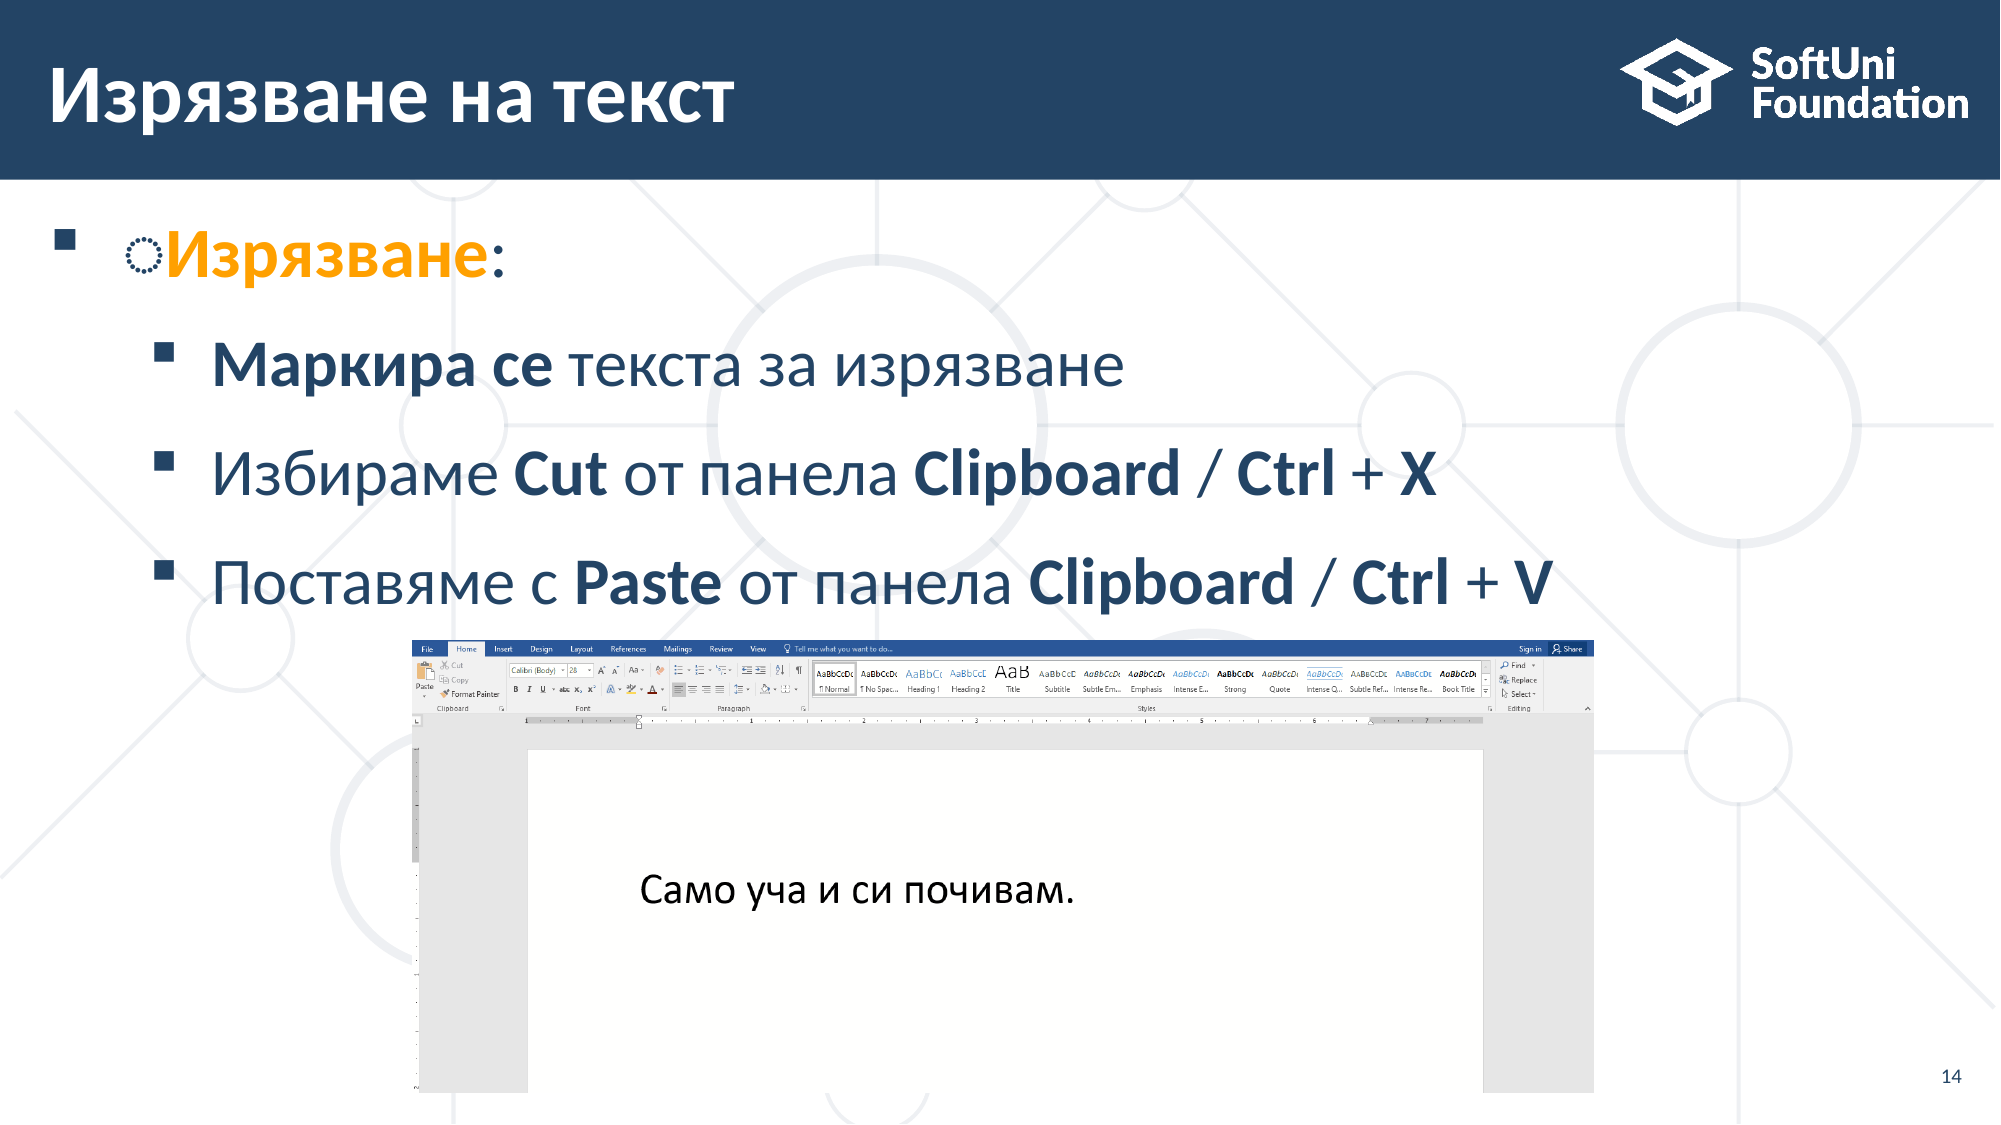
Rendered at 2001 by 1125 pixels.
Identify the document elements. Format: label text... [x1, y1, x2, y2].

list ͏Изрязване: Маркира се текста за изрязване Избираме Cut от панела Clipboard / Ctrl + X Поставяме с Paste от панела Clipboard / Ctrl + V [31, 196, 1970, 711]
picture [412, 640, 1594, 1093]
title Изрязване на текст [31, 16, 1591, 162]
picture [1619, 38, 1968, 126]
slide_number 14 [1897, 1049, 1968, 1101]
